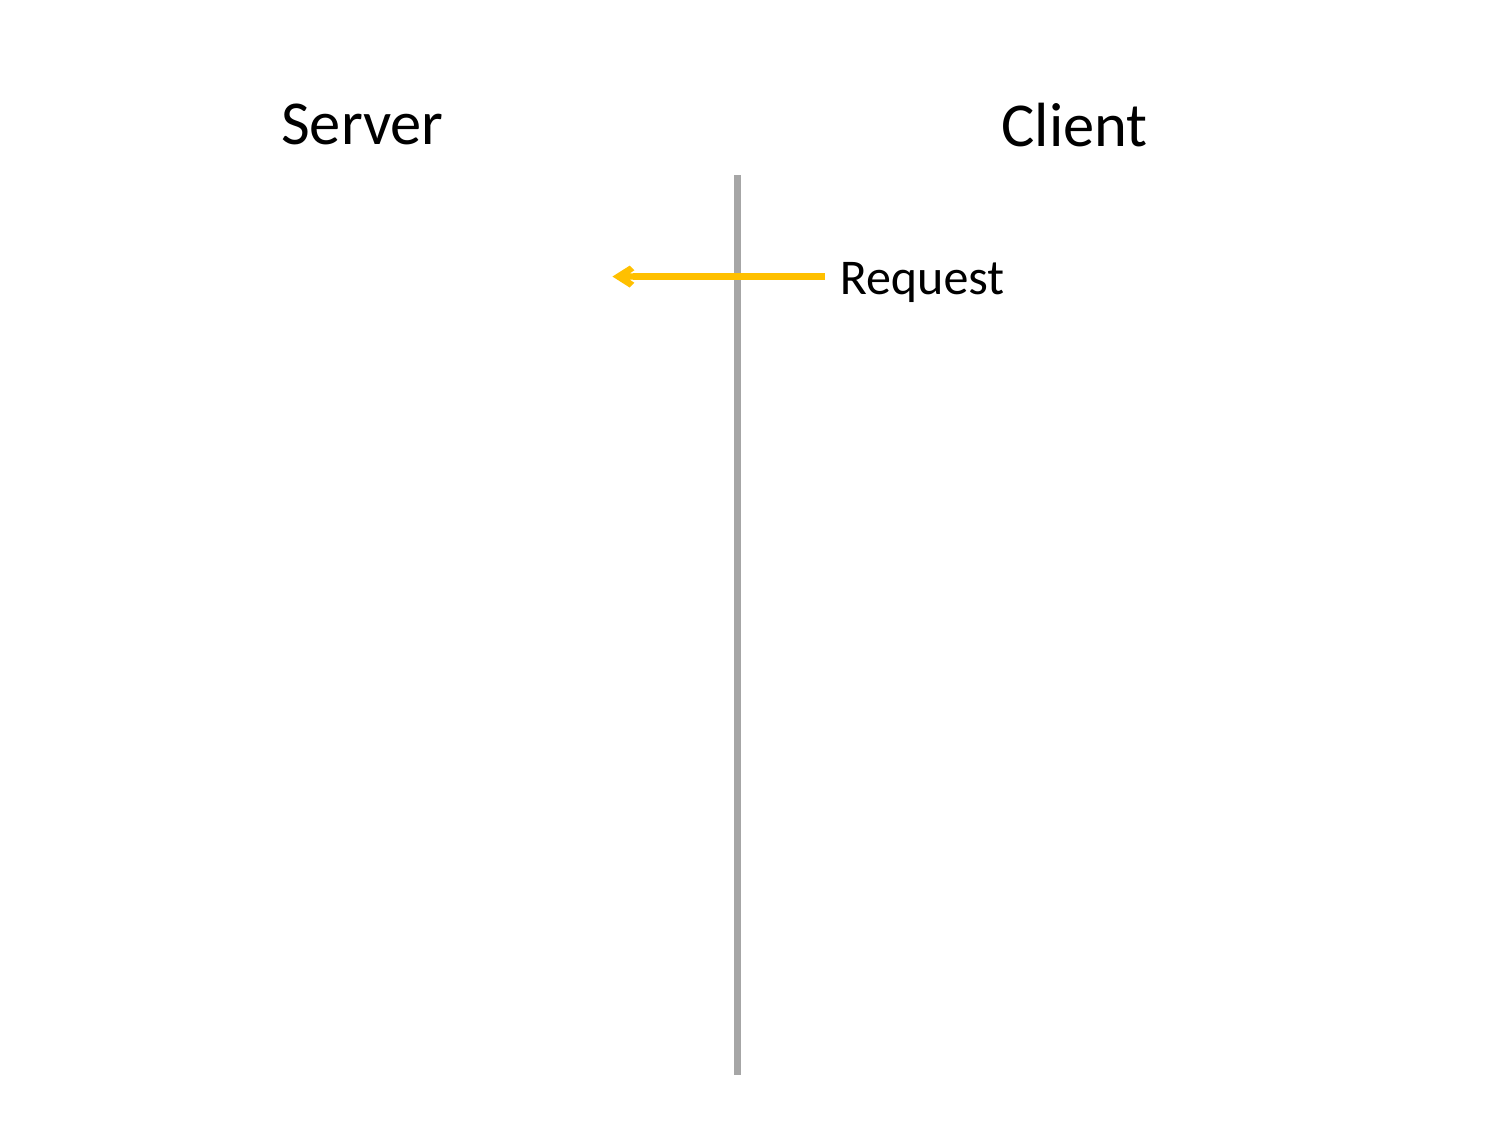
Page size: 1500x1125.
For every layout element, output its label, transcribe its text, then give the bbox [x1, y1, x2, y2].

text_box Client [849, 77, 1300, 167]
text_box Request [825, 236, 1175, 312]
text_box Server [137, 75, 588, 165]
